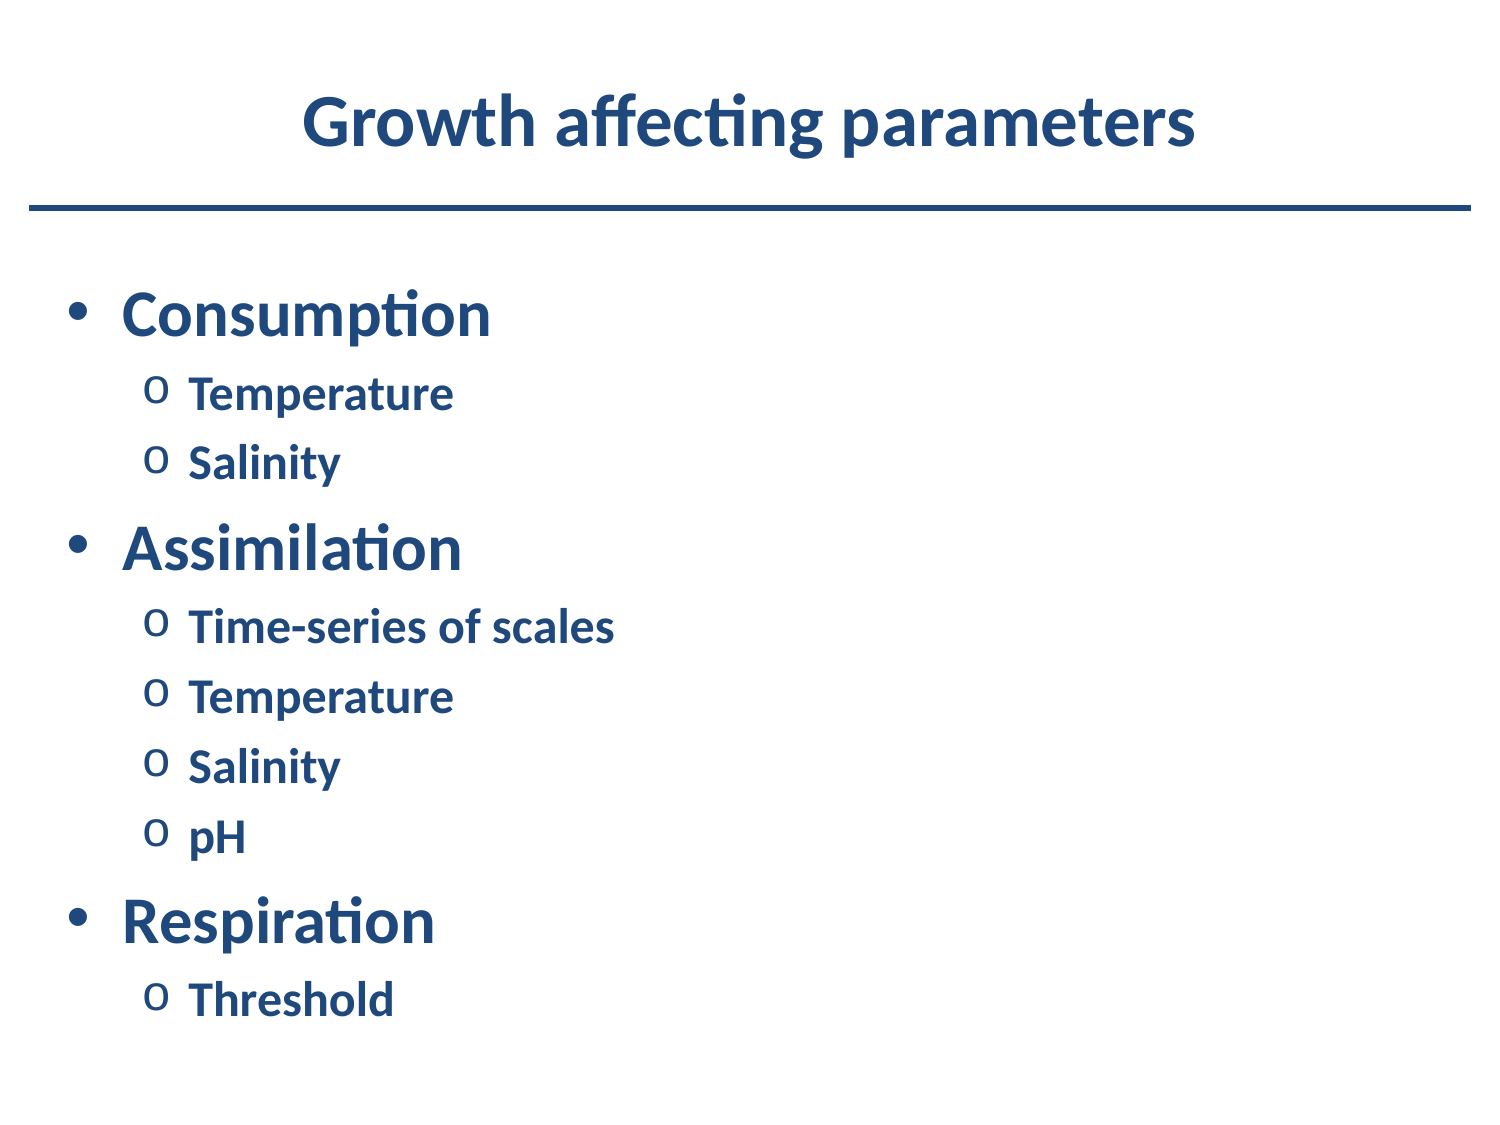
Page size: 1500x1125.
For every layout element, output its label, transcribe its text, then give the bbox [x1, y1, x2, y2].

list Consumption Temperature Salinity Assimilation Time-series of scales Temperature Salinity pH Respiration Threshold [51, 745, 1425, 1035]
text_box [25, 0, 1500, 745]
